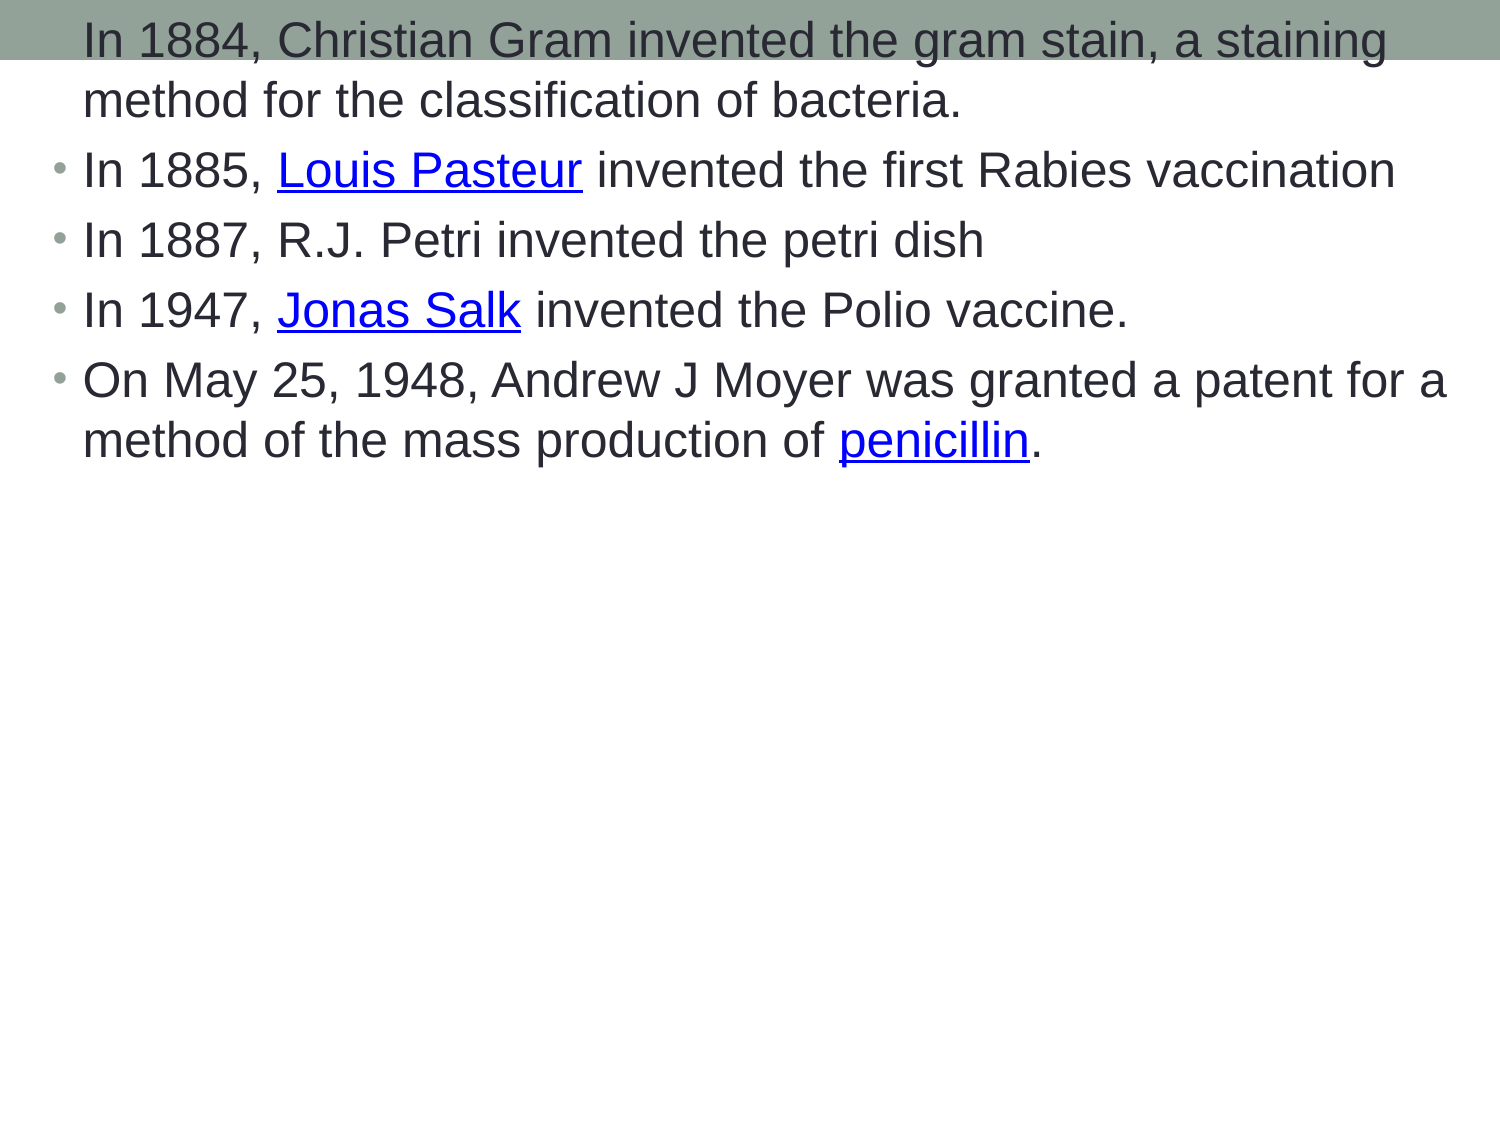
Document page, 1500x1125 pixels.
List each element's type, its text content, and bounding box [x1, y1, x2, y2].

list In 1884, Christian Gram invented the gram stain, a staining method for the classification of bacteria. In 1885, Louis Pasteur invented the first Rabies vaccination In 1887, R.J. Petri invented the petri dish In 1947, Jonas Salk invented the Polio vaccine. On May 25, 1948, Andrew J Moyer was granted a patent for a method of the mass production of penicillin. [37, 0, 1475, 1100]
